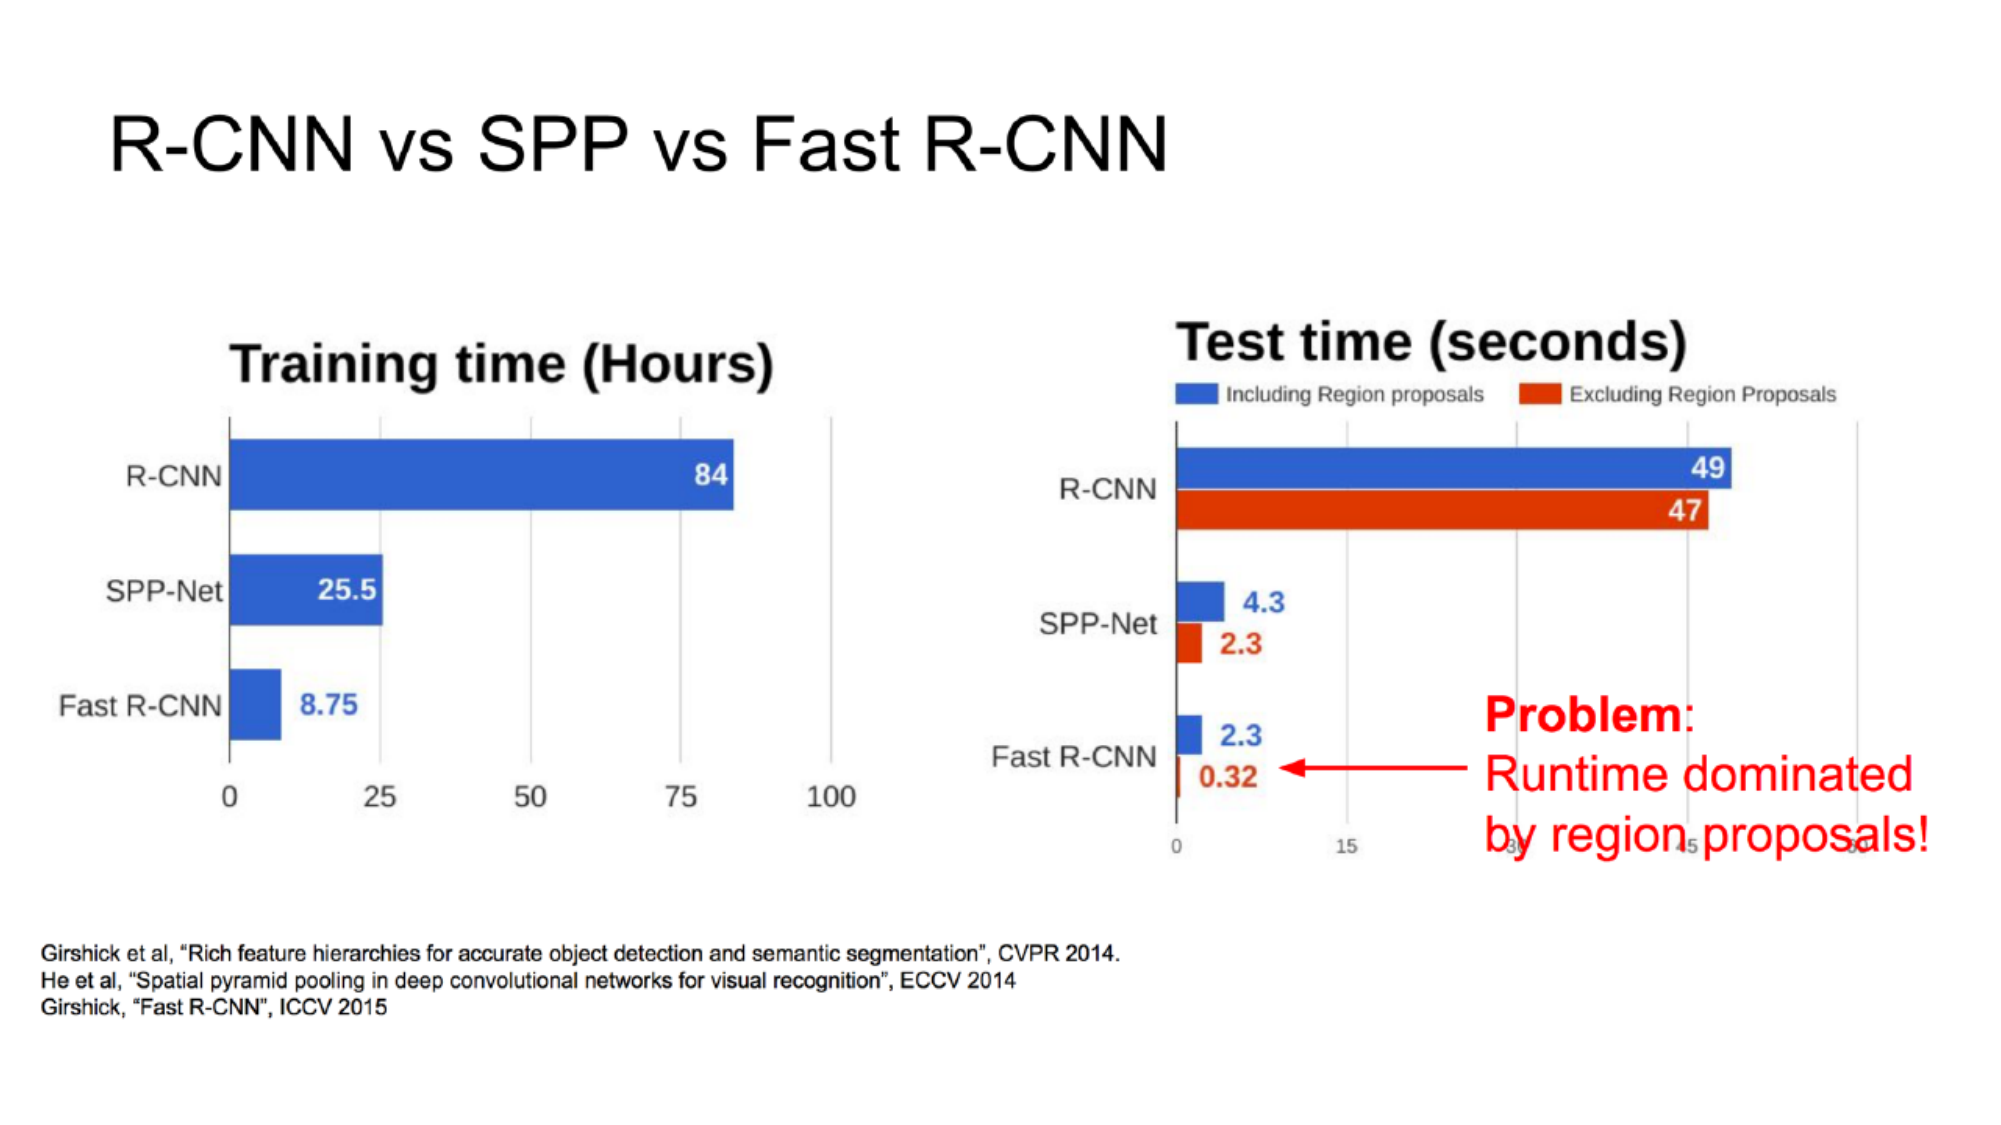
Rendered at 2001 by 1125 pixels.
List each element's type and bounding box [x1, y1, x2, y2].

picture [28, 90, 1971, 1035]
